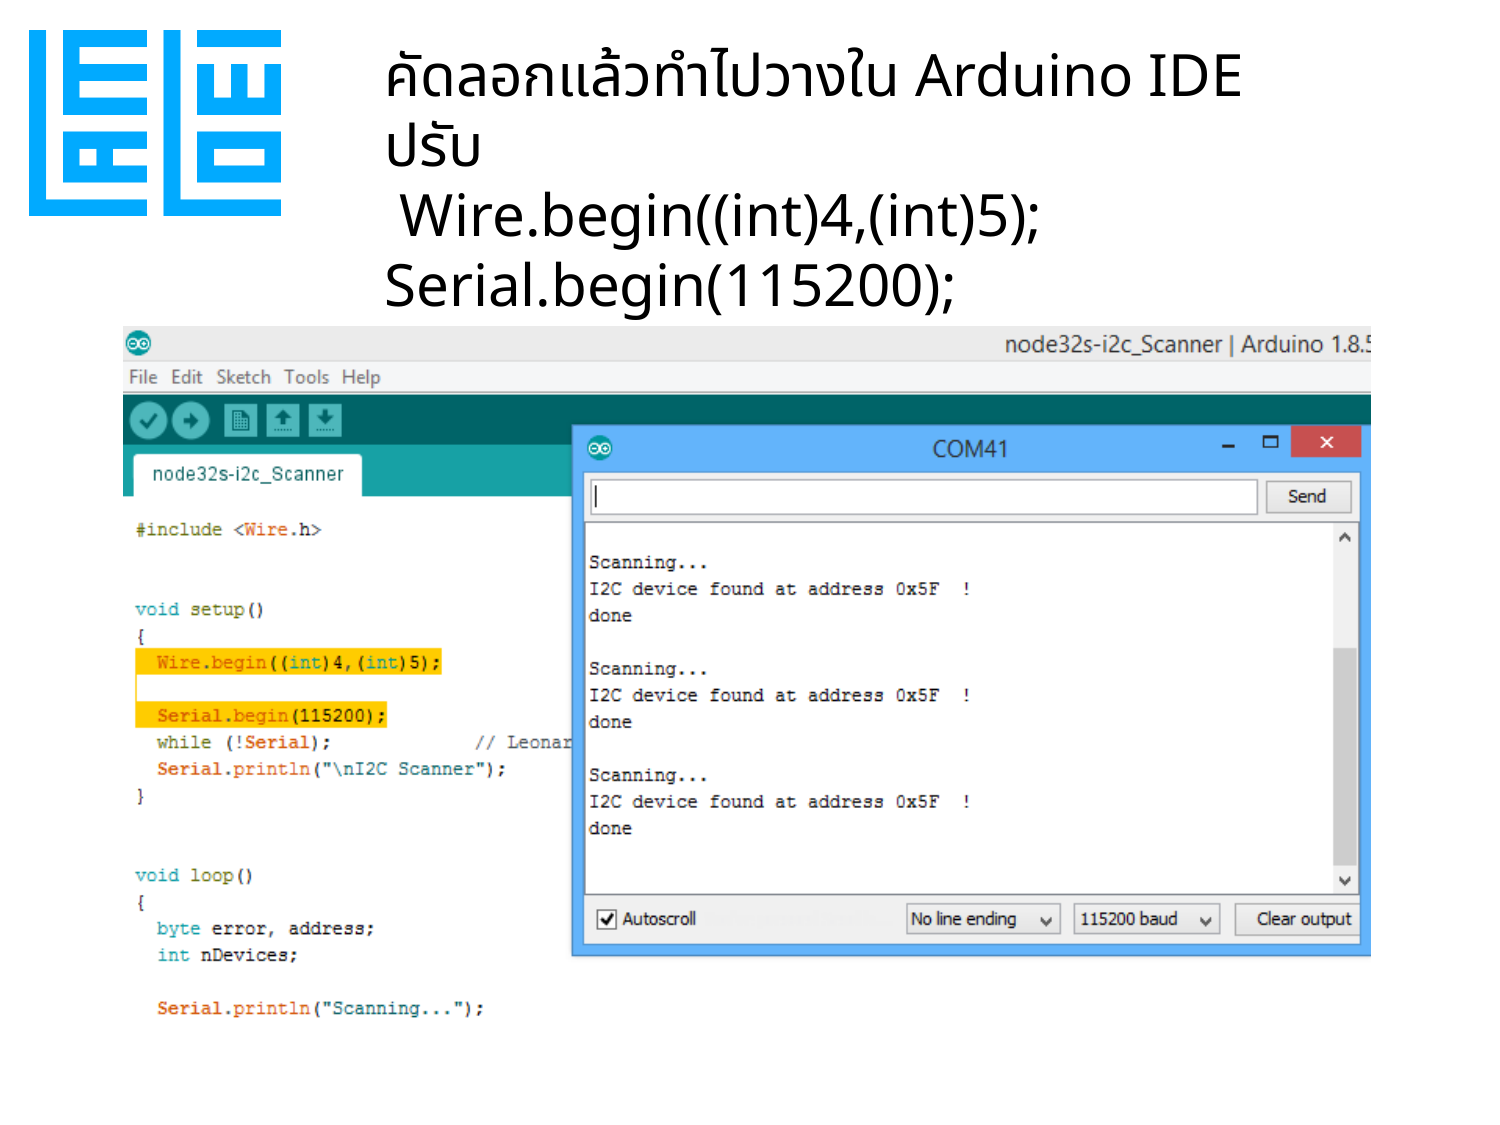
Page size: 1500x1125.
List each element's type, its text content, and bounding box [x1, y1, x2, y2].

picture [47, 30, 163, 216]
text_box คัดลอกแล้วทำไปวางใน Arduino IDE ปรับ Wire.begin((int)4,(int)5); Serial.begin(115200); [369, 30, 1259, 324]
picture [215, 149, 264, 165]
picture [123, 326, 1371, 1052]
picture [181, 30, 282, 199]
